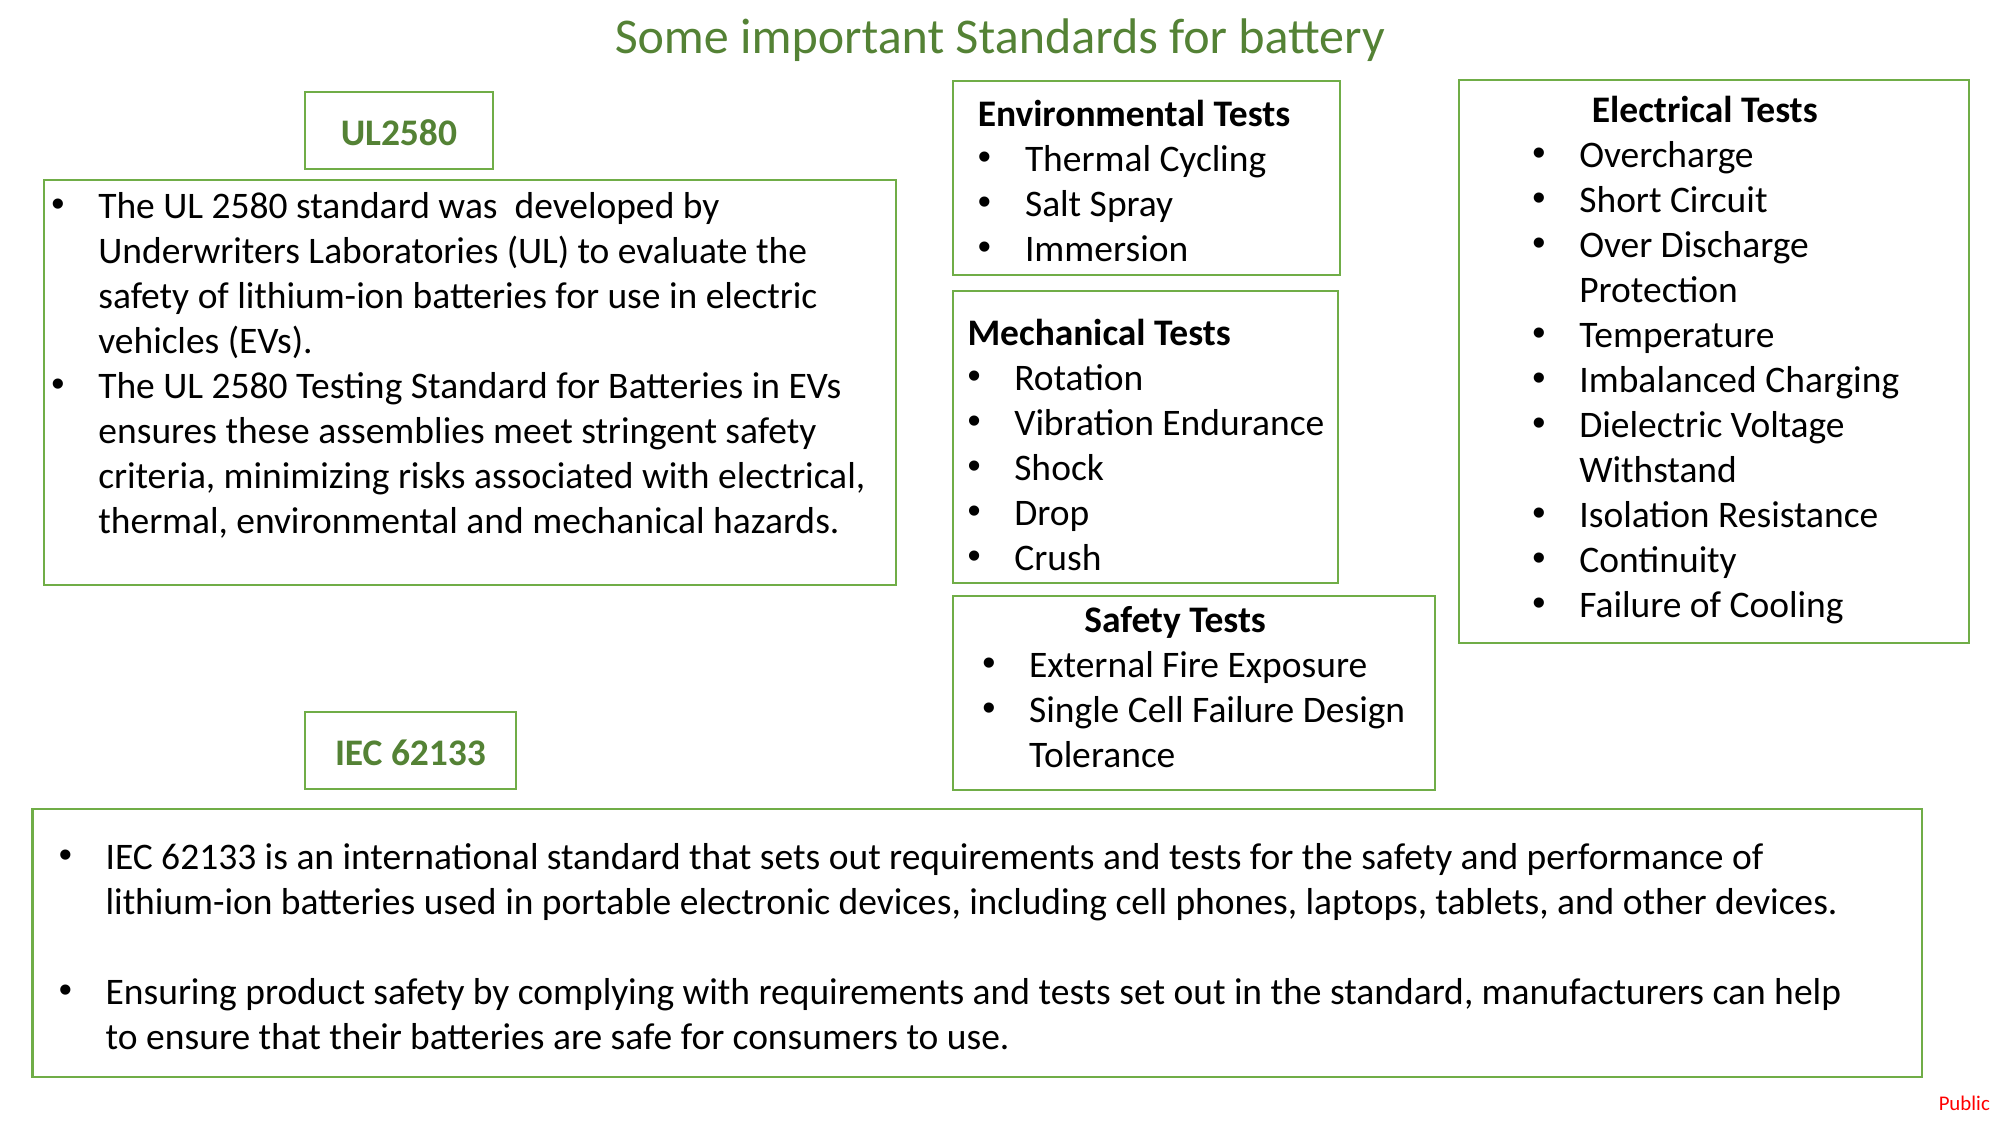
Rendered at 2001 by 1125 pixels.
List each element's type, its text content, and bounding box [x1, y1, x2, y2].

text_box [1532, 79, 1970, 644]
text_box [1317, 80, 1341, 276]
text_box Some important Standards for battery [600, 0, 1795, 71]
text_box [952, 290, 1339, 300]
text_box [952, 595, 1436, 791]
text_box [952, 80, 963, 276]
text_box Mechanical Tests Rotation Vibration Endurance Shock Drop Crush [952, 300, 1377, 586]
text_box [1458, 79, 1517, 587]
text_box UL2580 [304, 91, 494, 170]
text_box [31, 808, 1923, 1078]
text_box Safety Tests External Fire Exposure Single Cell Failure Design Tolerance [967, 587, 1532, 783]
text_box Electrical Tests Overcharge Short Circuit Over Discharge Protection Temperature Imbalanced Charging Dielectric Voltage Withstand Isolation Resistance Continuity Failure of Cooling [1517, 77, 1940, 633]
text_box IEC 62133 [304, 711, 517, 790]
text_box [43, 548, 897, 586]
text_box IEC 62133 is an international standard that sets out requirements and tests for the safety and performance of lithium-ion batteries used in portable electronic devices, including cell phones, laptops, tablets, and other devices. Ensuring product safety by complying with requirements and tests set out in the standard, manufacturers can help to ensure that their batteries are safe for consumers to use. [43, 824, 1863, 1065]
text_box Environmental Tests Thermal Cycling Salt Spray Immersion [963, 36, 1317, 277]
text_box The UL 2580 standard was developed by Underwriters Laboratories (UL) to evaluate the safety of lithium-ion batteries for use in electric vehicles (EVs). The UL 2580 Testing Standard for Batteries in EVs ensures these assemblies meet stringent safety criteria, minimizing risks associated with electrical, thermal, environmental and mechanical hazards. [36, 173, 904, 548]
